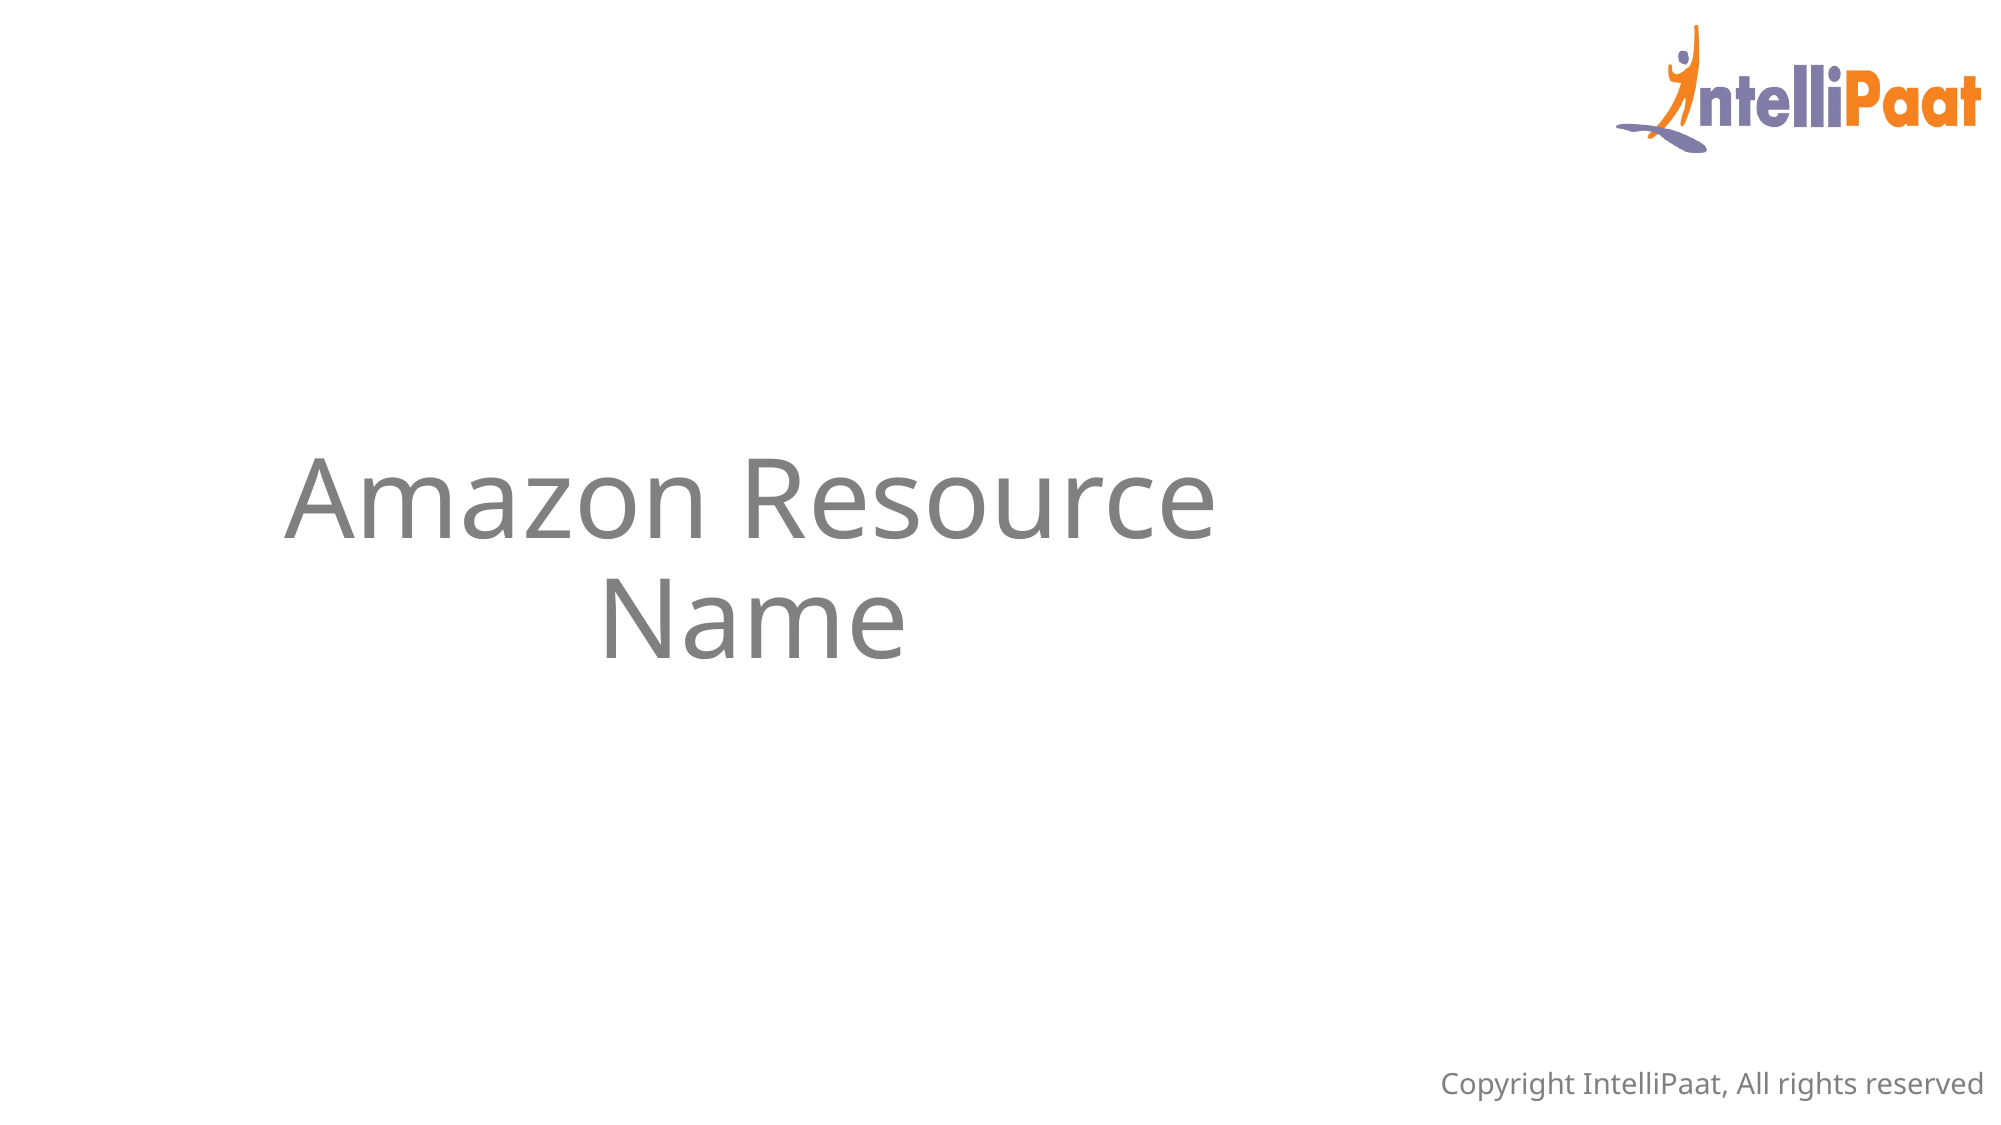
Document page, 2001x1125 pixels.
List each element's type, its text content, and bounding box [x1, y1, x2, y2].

picture [1616, 25, 1981, 153]
text_box Amazon Resource Name [129, 499, 1392, 626]
